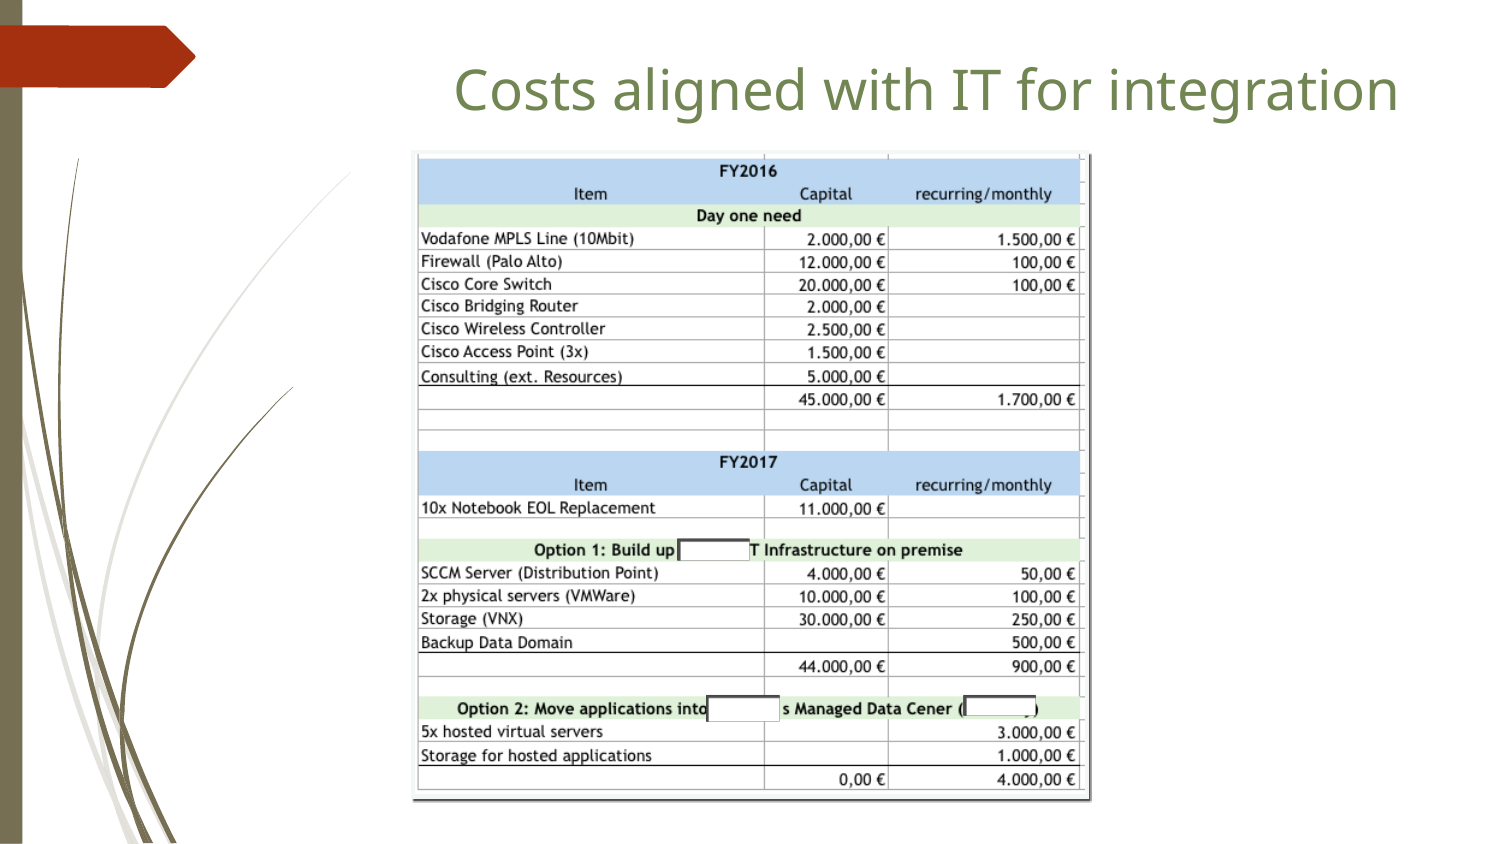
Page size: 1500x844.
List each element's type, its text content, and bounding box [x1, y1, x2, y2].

text_box Costs aligned with IT for integration [319, 46, 1416, 205]
picture [414, 154, 1086, 795]
